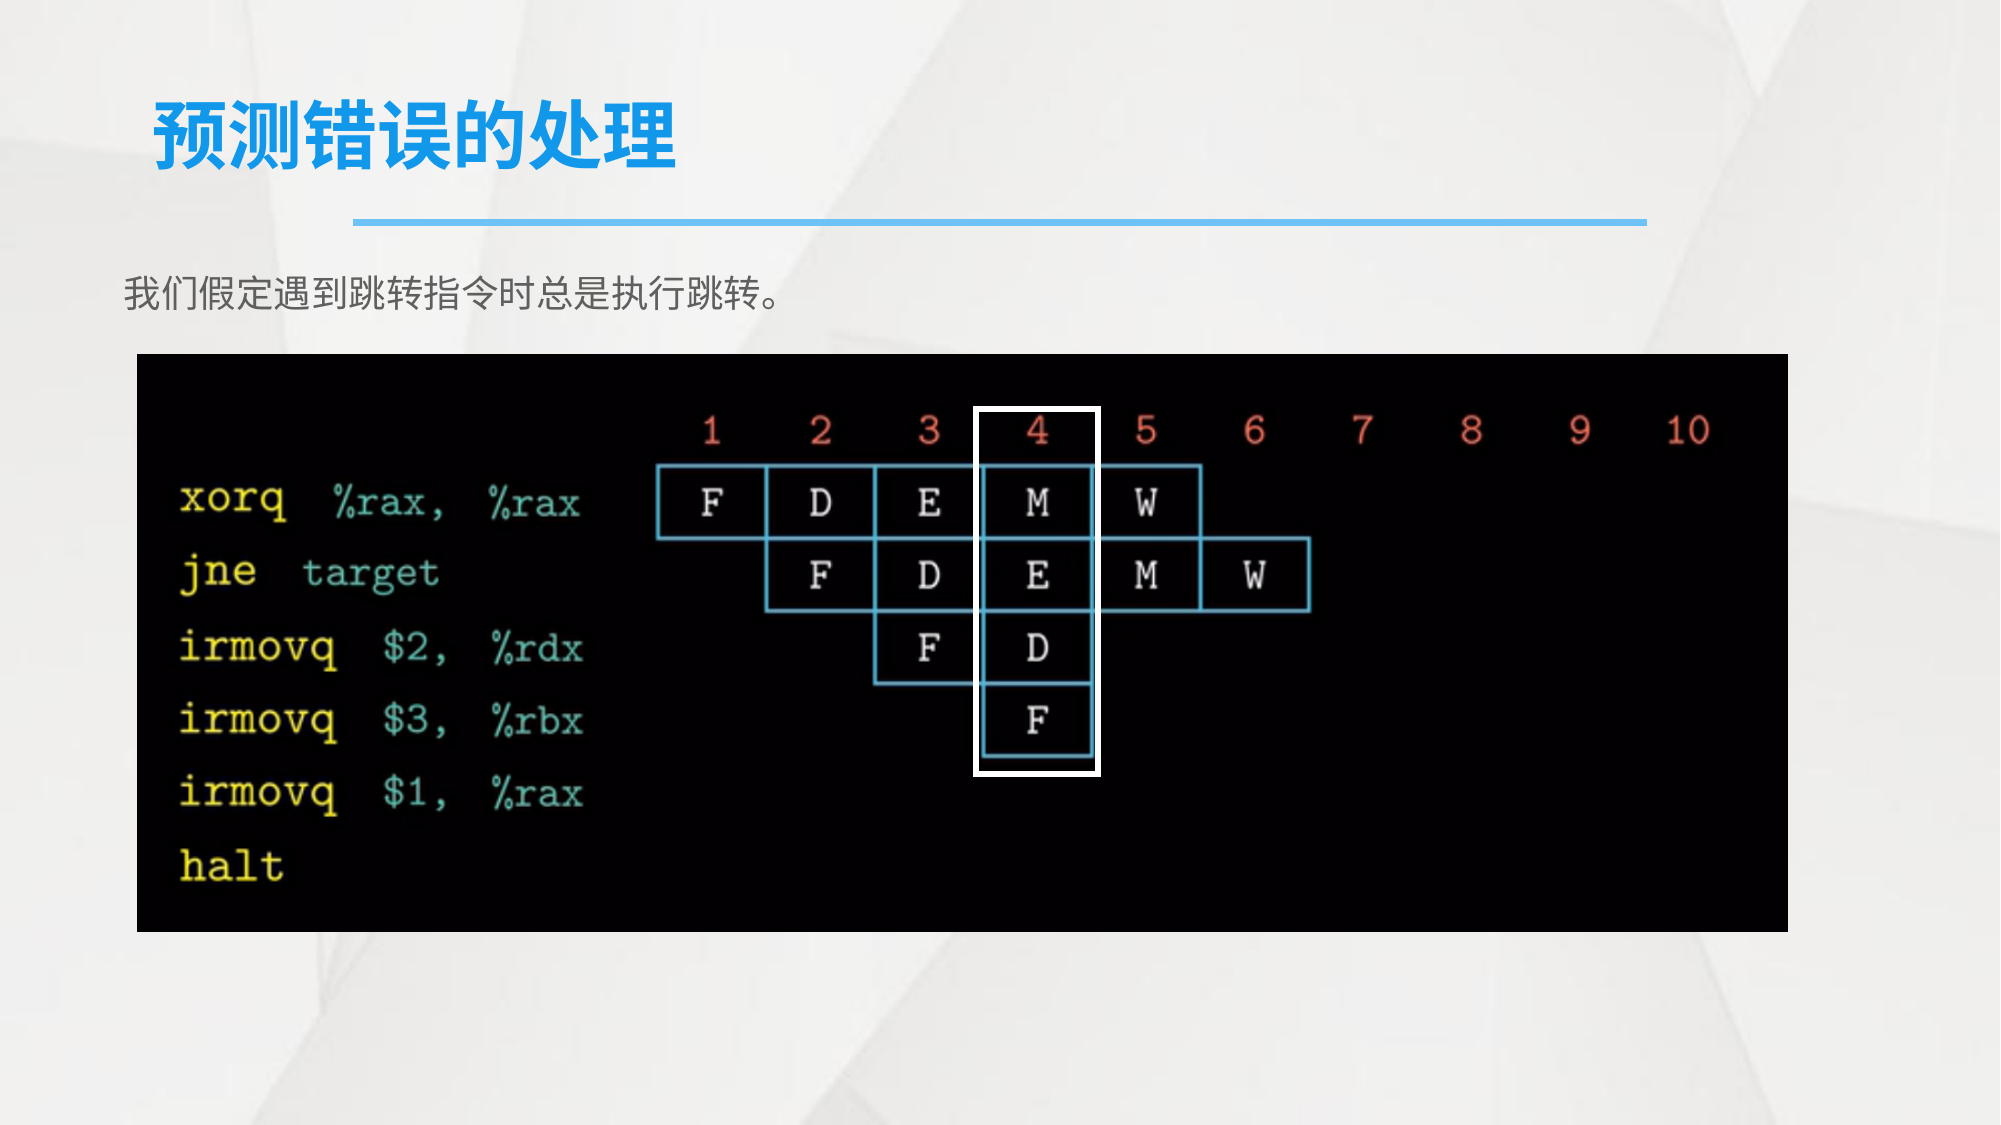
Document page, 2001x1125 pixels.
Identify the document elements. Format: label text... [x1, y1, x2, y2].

text_box 我们假定遇到跳转指令时总是执行跳转。 [109, 262, 1474, 323]
picture [0, 0, 2001, 1125]
title 预测错误的处理 [137, 55, 1863, 223]
